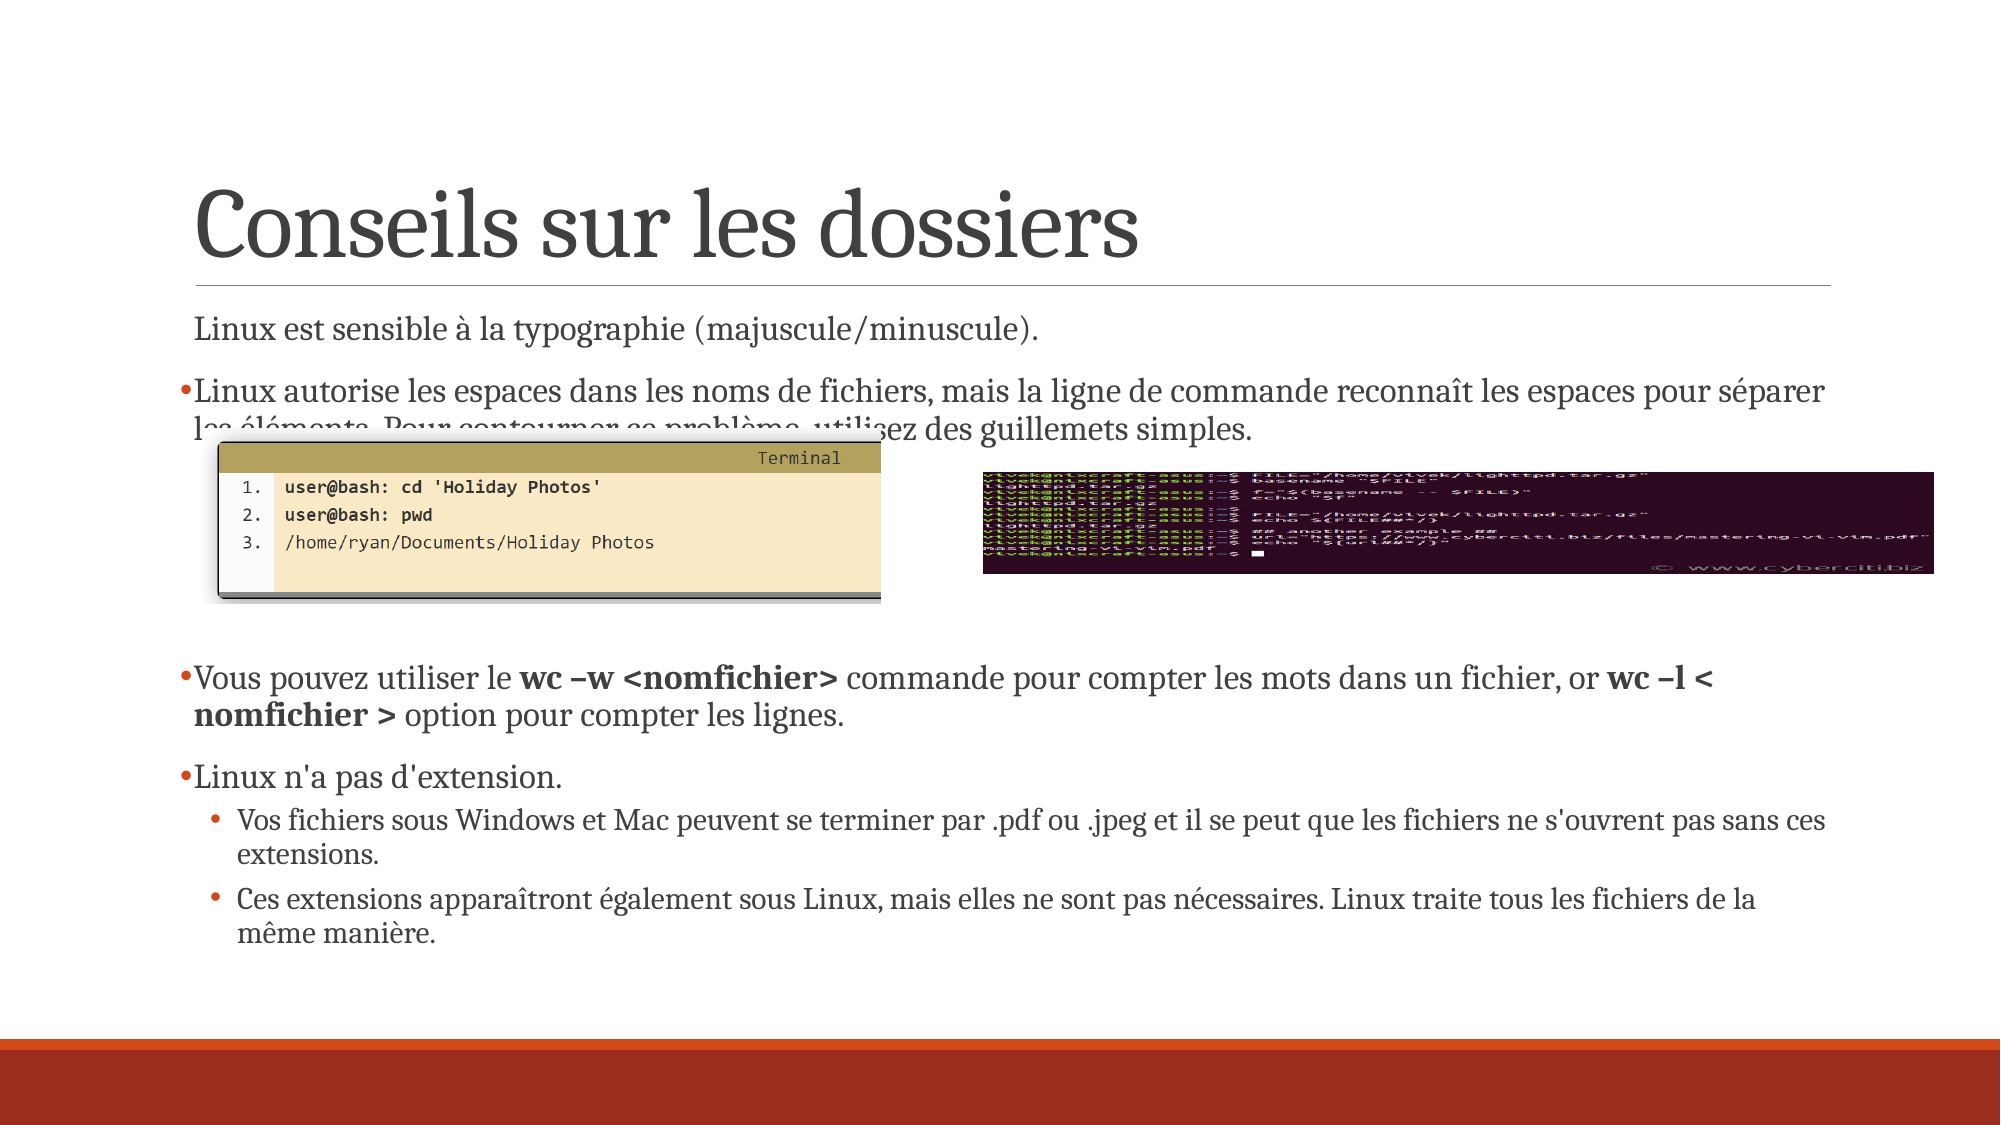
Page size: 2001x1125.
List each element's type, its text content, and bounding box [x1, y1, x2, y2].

title Conseils sur les dossiers [180, 47, 1830, 285]
picture [202, 427, 882, 604]
list Linux est sensible à la typographie (majuscule/minuscule). Linux autorise les espaces dans les noms de fichiers, mais la ligne de commande reconnaît les espaces pour séparer les éléments. Pour contourner ce problème, utilisez des guillemets simples. Vous pouvez utiliser le wc –w <nomfichier> commande pour compter les mots dans un fichier, or wc –l < nomfichier > option pour compter les lignes. Linux n'a pas d'extension. Vos fichiers sous Windows et Mac peuvent se terminer par .pdf ou .jpeg et il se peut que les fichiers ne s'ouvrent pas sans ces extensions. Ces extensions apparaîtront également sous Linux, mais elles ne sont pas nécessaires. Linux traite tous les fichiers de la même manière. [180, 302, 1830, 963]
picture [982, 471, 1935, 574]
